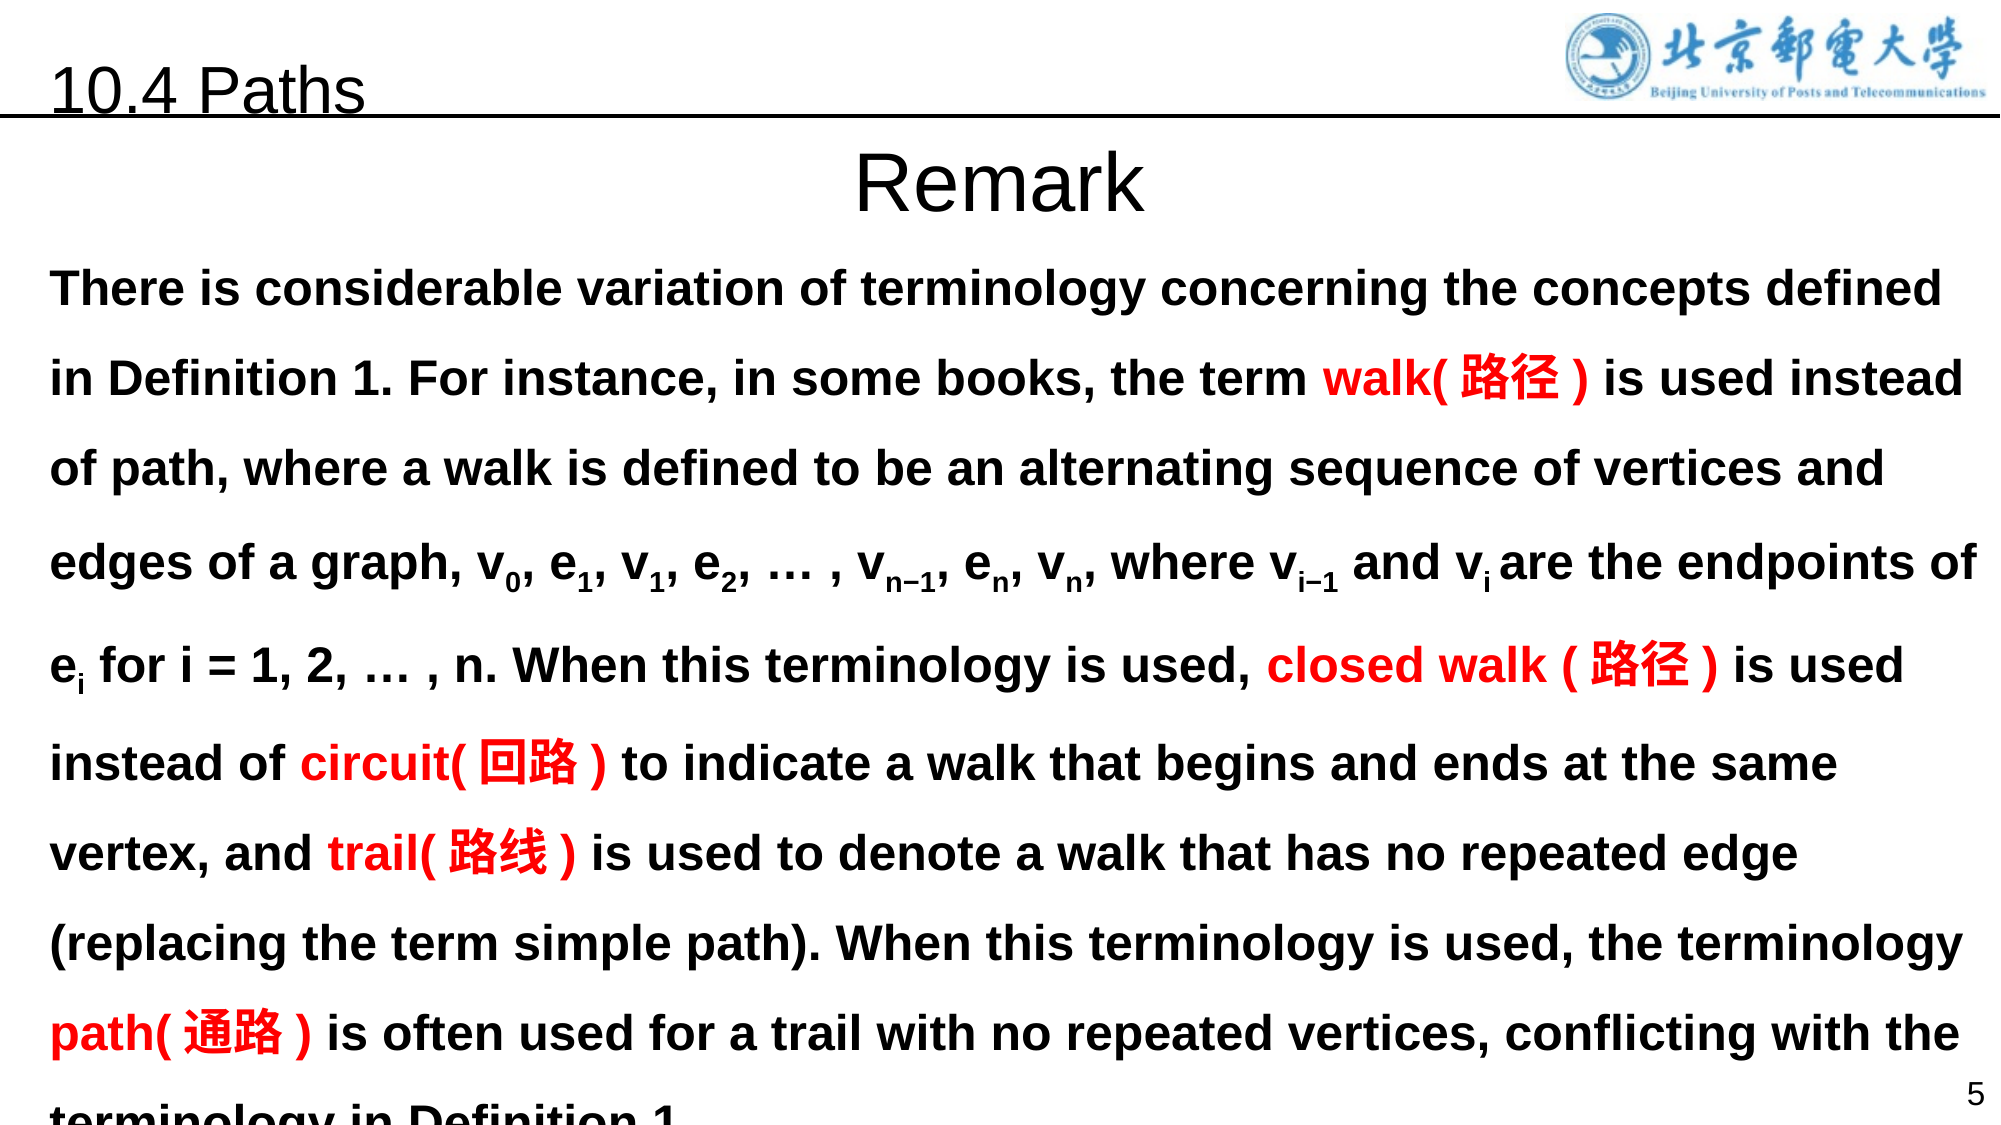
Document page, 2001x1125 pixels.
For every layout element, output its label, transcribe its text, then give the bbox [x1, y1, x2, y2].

text_box There is considerable variation of terminology concerning the concepts defined in Definition 1. For instance, in some books, the term walk(路径) is used instead of path, where a walk is defined to be an alternating sequence of vertices and edges of a graph, v0, e1, v1, e2, … , vn−1, en, vn, where vi−1 and vi are the endpoints of ei for i = 1, 2, … , n. When this terminology is used, closed walk (路径) is used instead of circuit(回路) to indicate a walk that begins and ends at the same vertex, and trail(路线) is used to denote a walk that has no repeated edge (replacing the term simple path). When this terminology is used, the terminology path(通路) is often used for a trail with no repeated vertices, conflicting with the terminology in Definition 1. [34, 217, 2000, 1125]
text_box Remark [633, 120, 1366, 236]
text_box 10.4 Paths [34, 0, 2000, 135]
